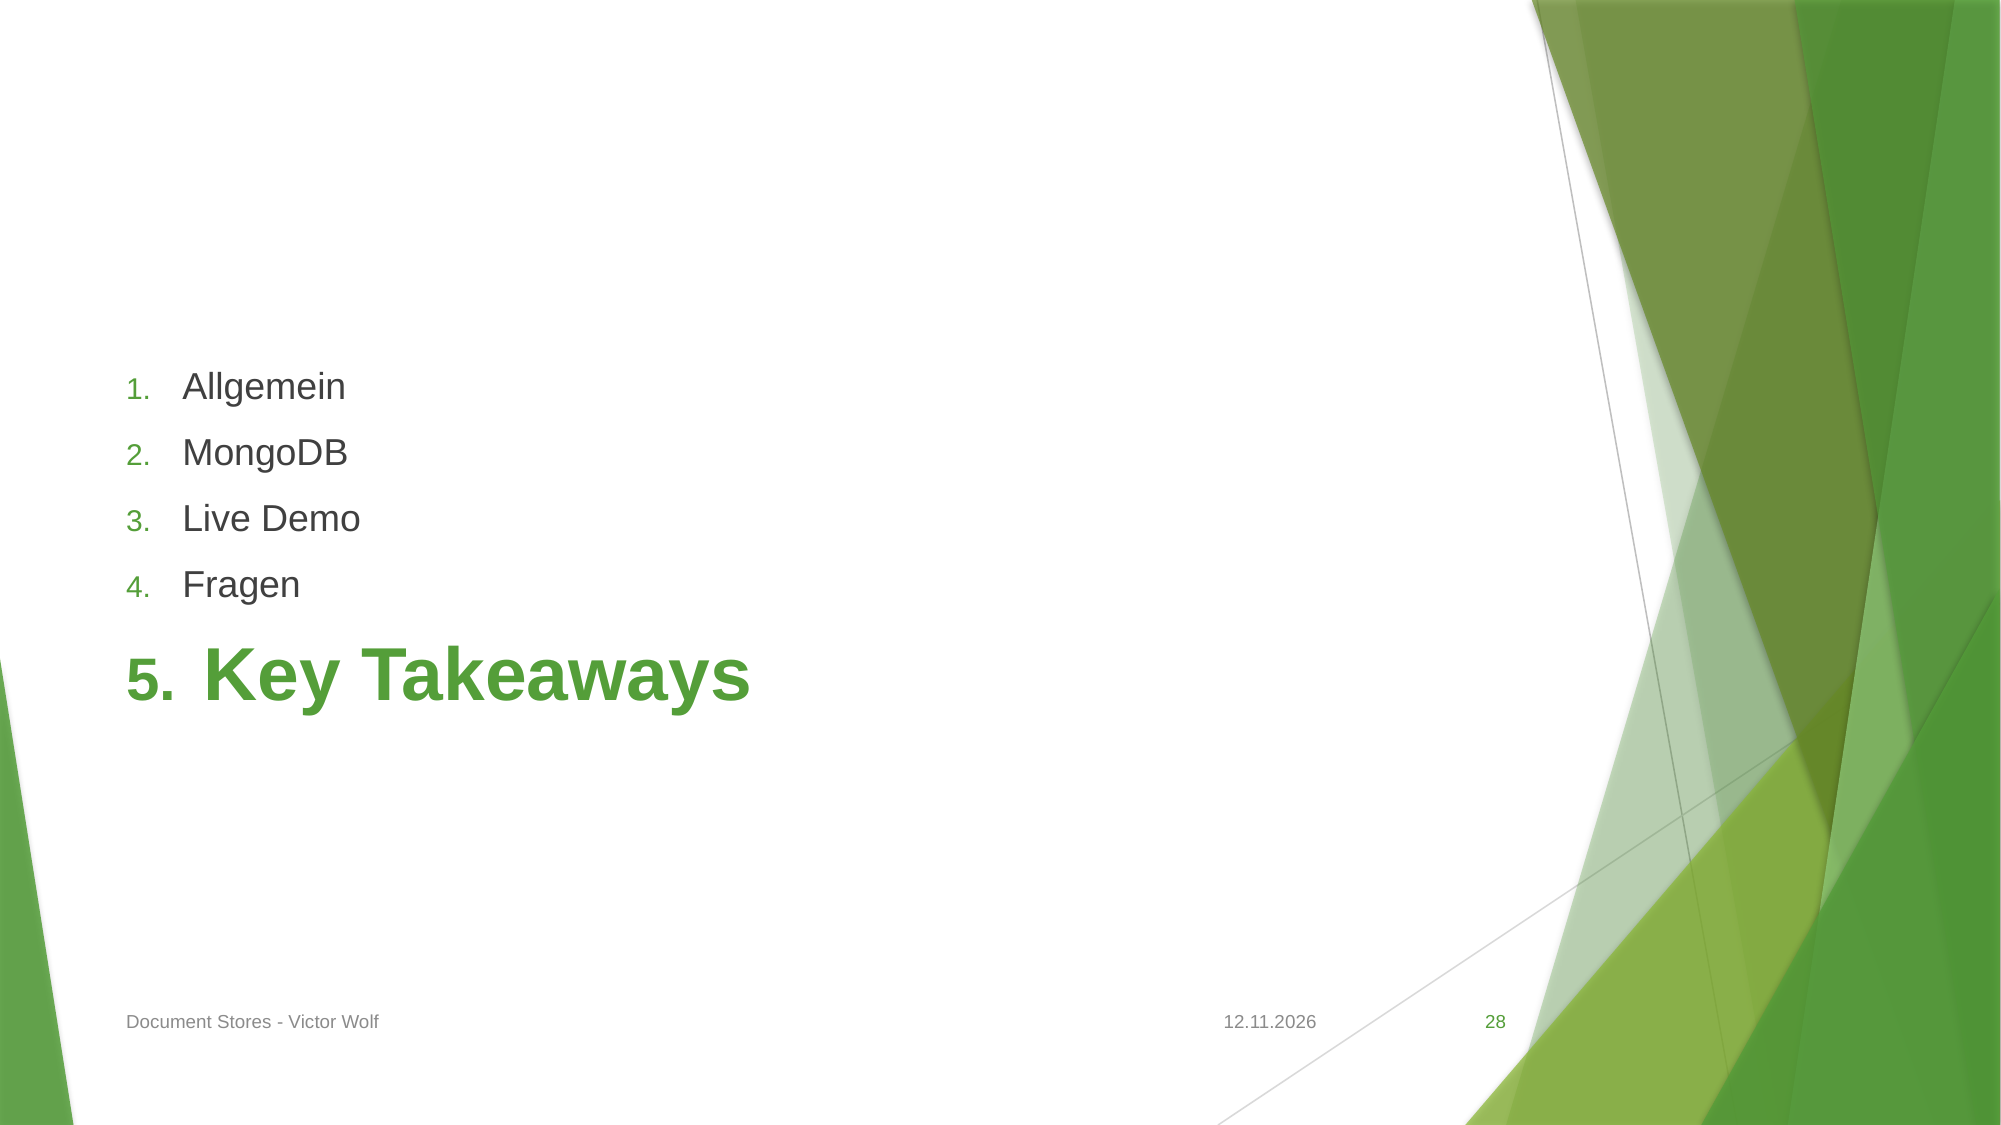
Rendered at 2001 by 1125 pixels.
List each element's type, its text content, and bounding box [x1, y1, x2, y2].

slide_number 28 [1409, 991, 1522, 1051]
list Allgemein MongoDB Live Demo Fragen Key Takeaways [111, 354, 1522, 992]
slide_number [1181, 991, 1332, 1051]
footer Document Stores - Victor Wolf [111, 991, 1145, 1051]
